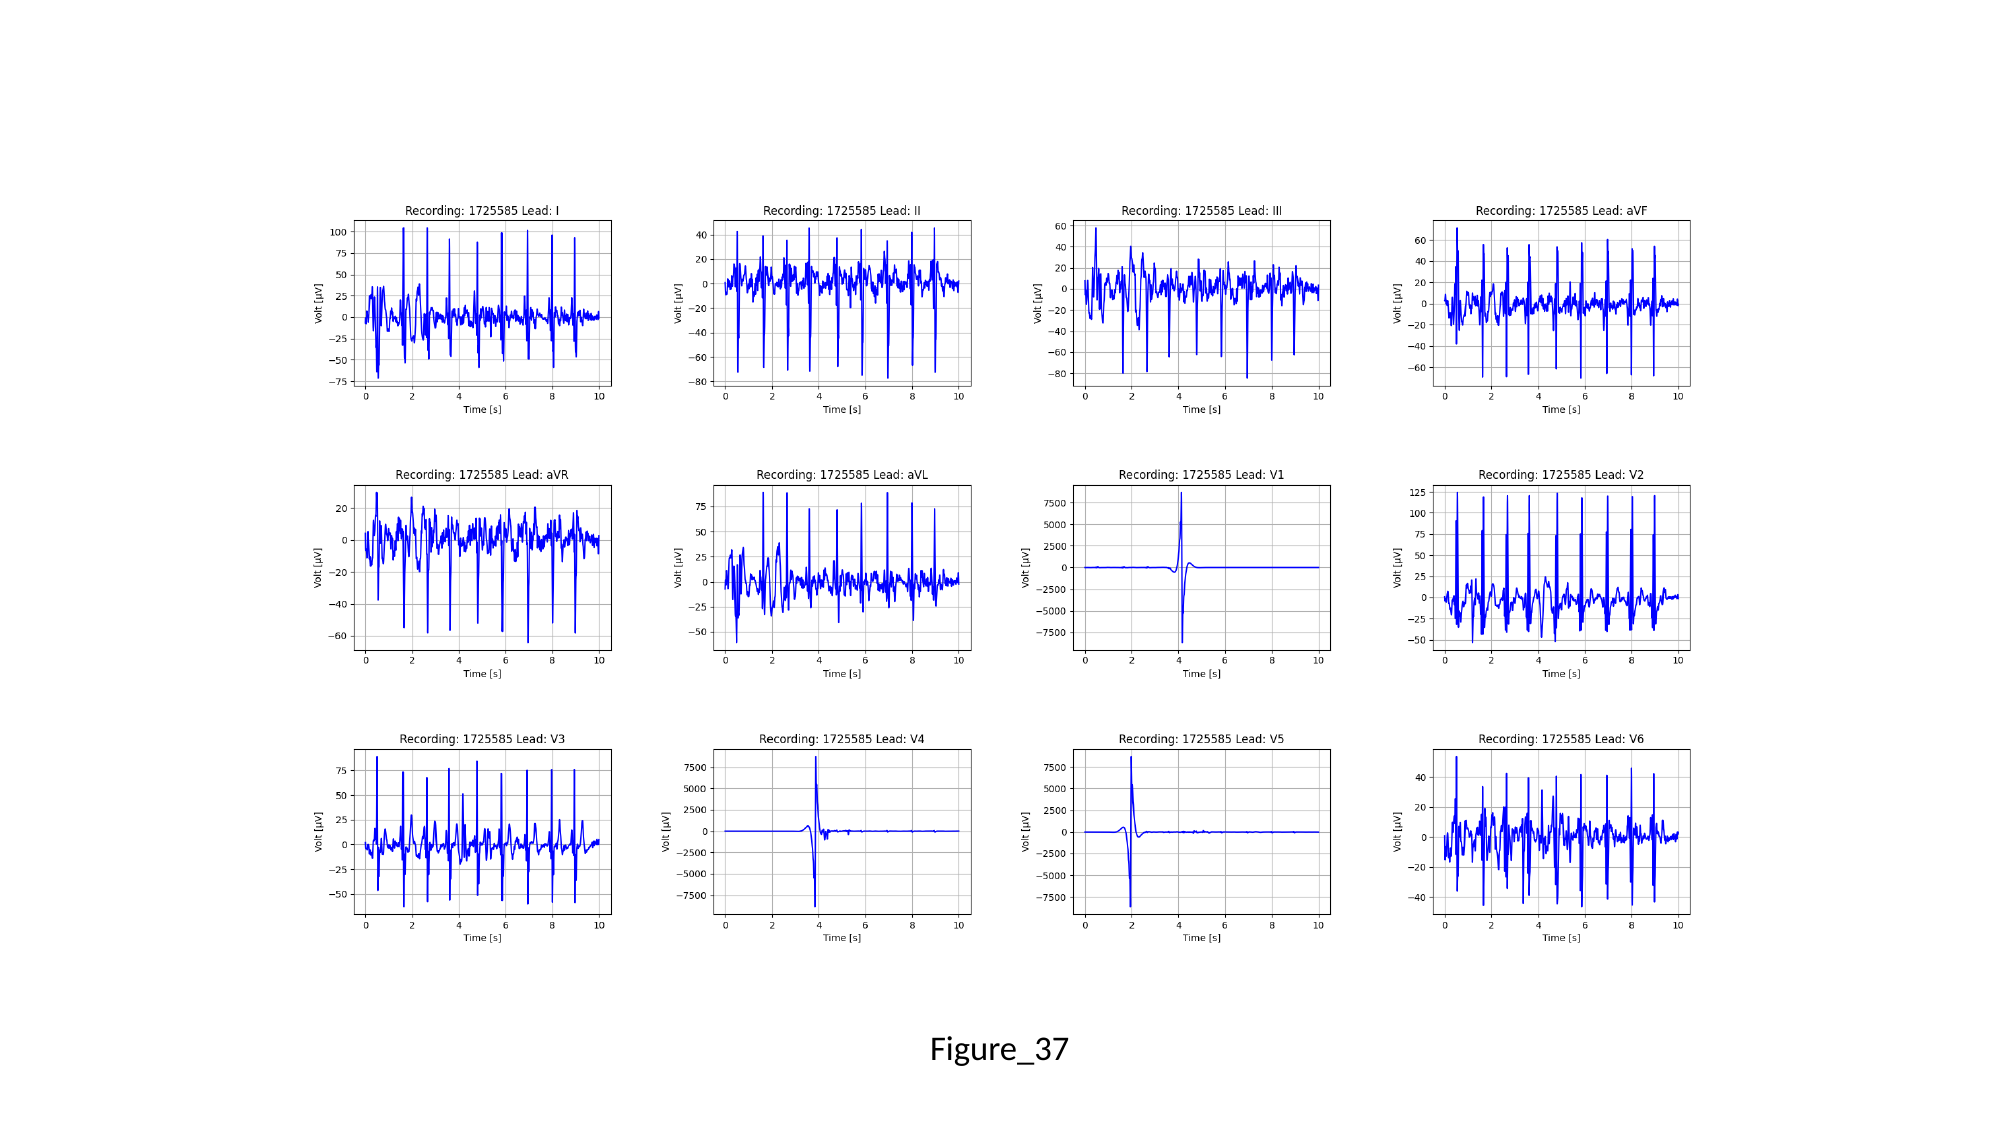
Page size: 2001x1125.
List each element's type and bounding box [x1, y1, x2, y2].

text_box [138, 112, 1862, 1075]
